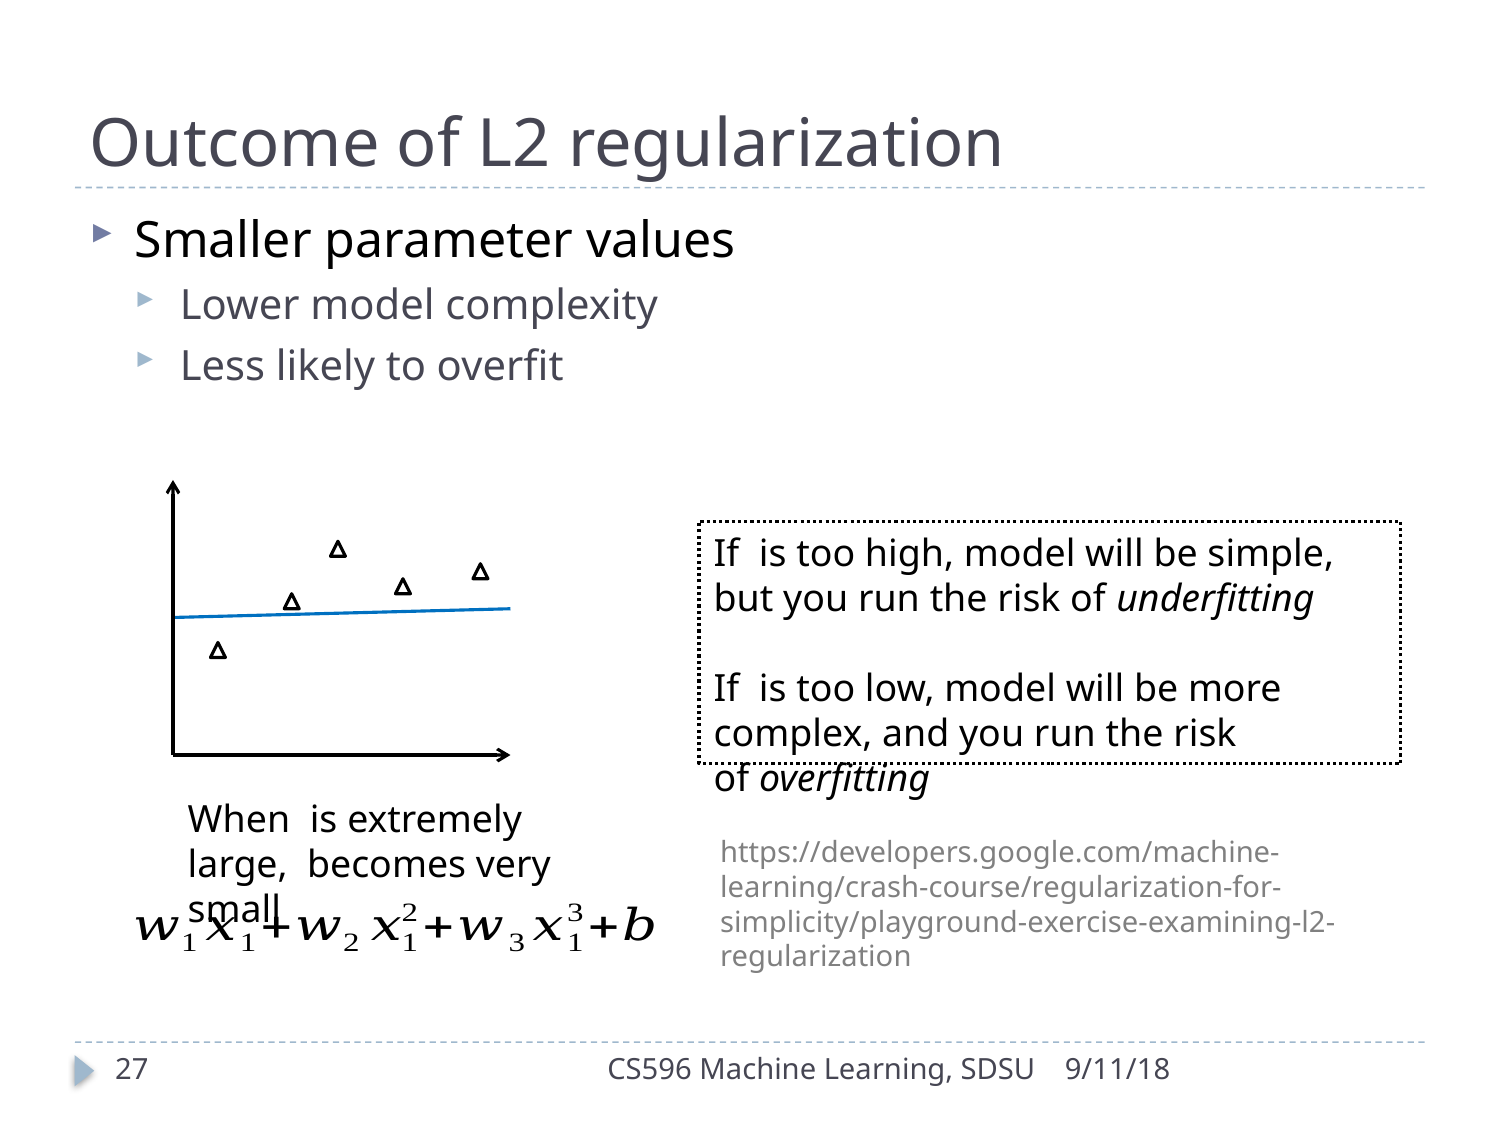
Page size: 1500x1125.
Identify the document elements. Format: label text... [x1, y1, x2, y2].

slide_number 27 [100, 1042, 426, 1103]
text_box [172, 479, 629, 894]
footer CS596 Machine Learning, SDSU [475, 1042, 1051, 1103]
title Outcome of L2 regularization [75, 24, 1425, 188]
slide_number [1051, 1042, 1426, 1103]
list Smaller parameter values Lower model complexity Less likely to overfit [75, 200, 1425, 1010]
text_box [132, 608, 659, 958]
text_box https://developers.google.com/machine-learning/crash-course/regularization-for-simplicity/playground-exercise-examining-l2-regularization [705, 825, 1378, 981]
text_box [698, 521, 1402, 764]
